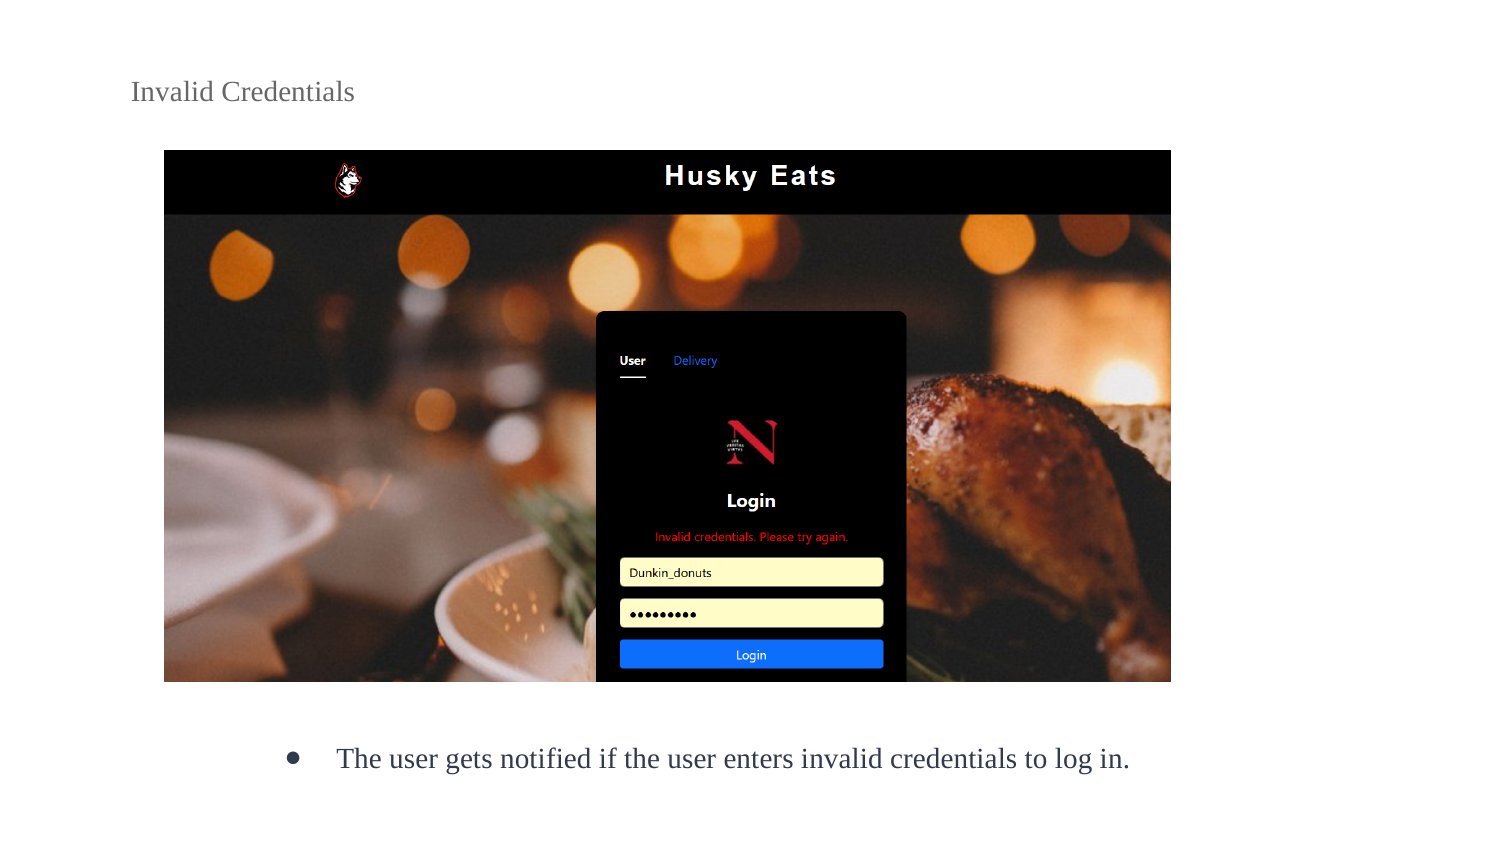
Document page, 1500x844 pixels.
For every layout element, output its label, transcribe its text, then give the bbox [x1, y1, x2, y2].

text_box Invalid Credentials [115, 56, 950, 151]
text_box The user gets notified if the user enters invalid credentials to log in. [246, 724, 1291, 824]
picture [164, 150, 1171, 682]
